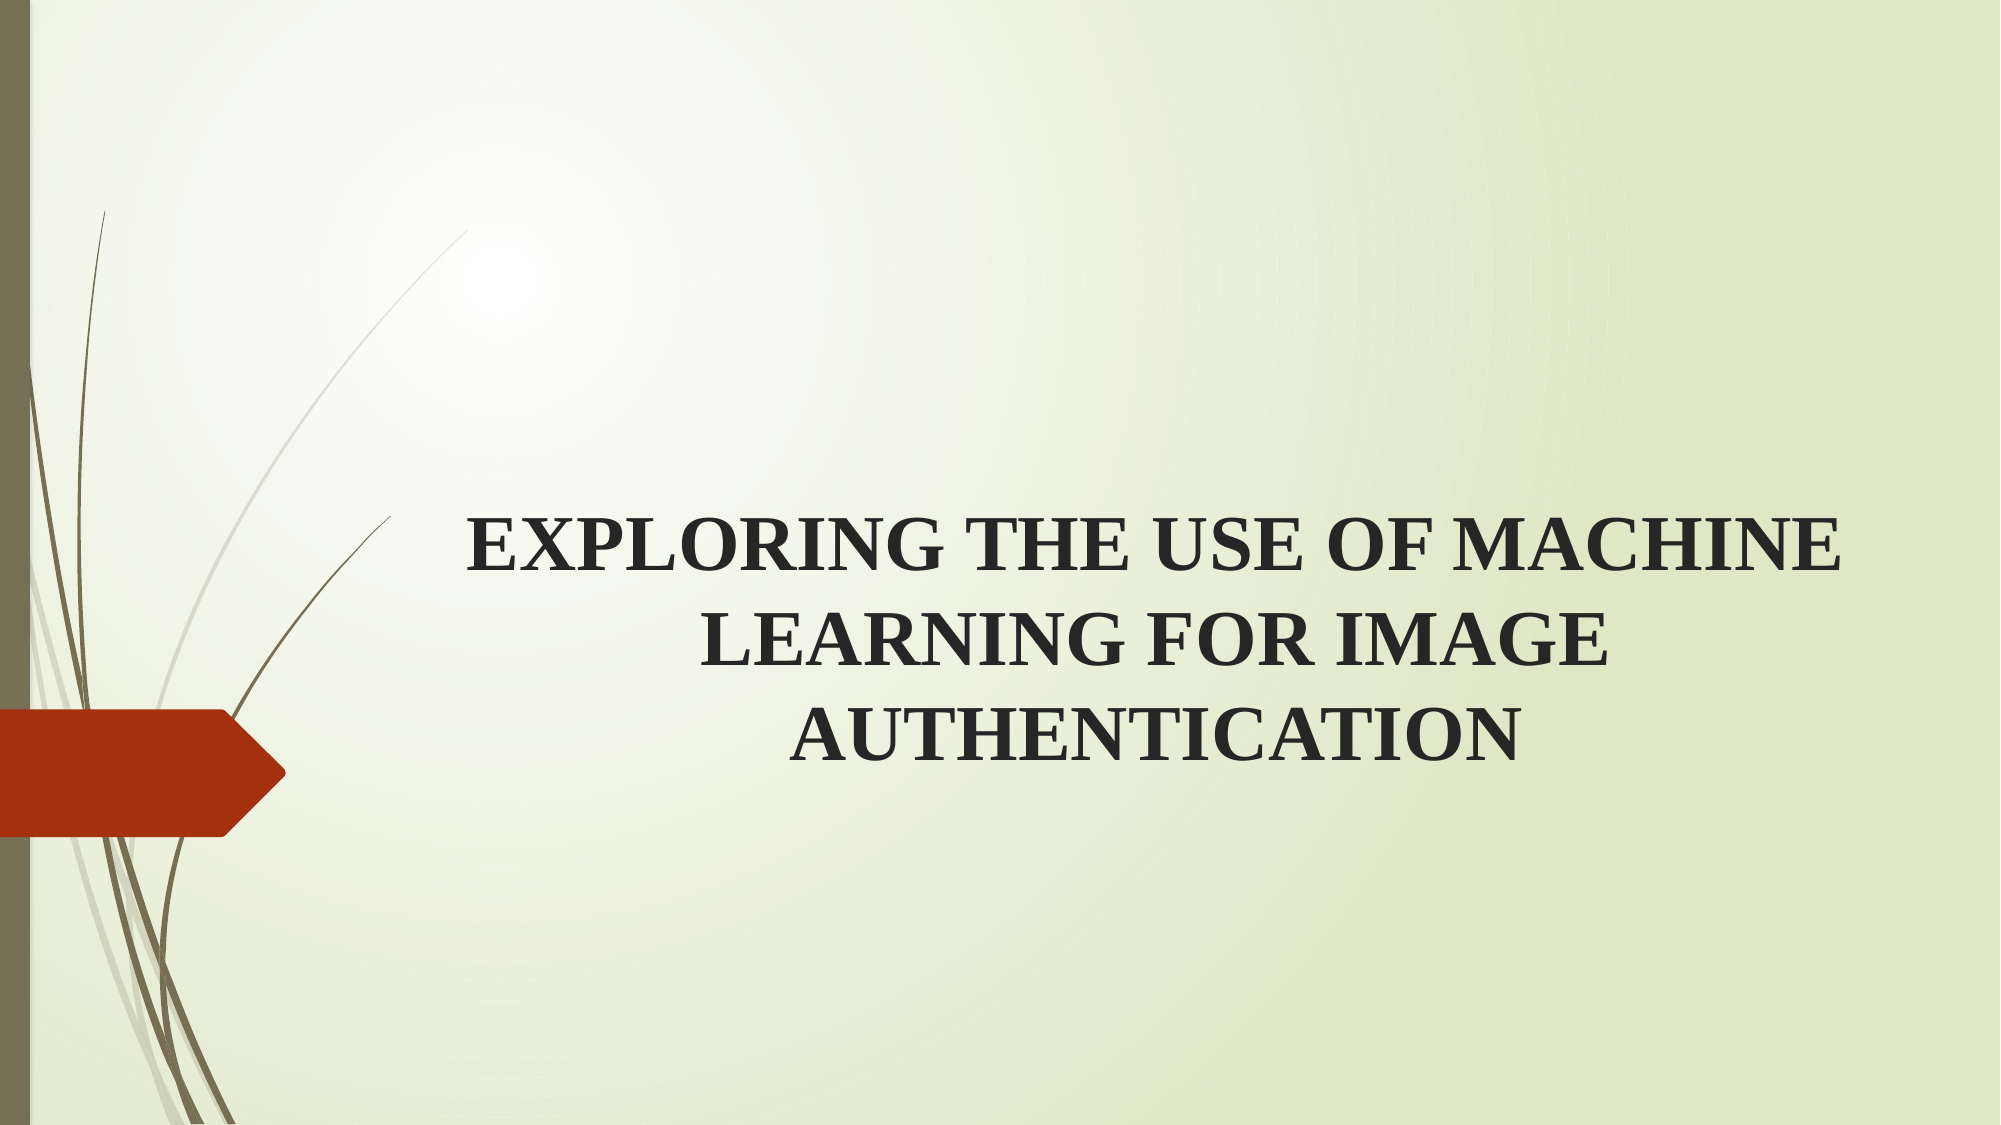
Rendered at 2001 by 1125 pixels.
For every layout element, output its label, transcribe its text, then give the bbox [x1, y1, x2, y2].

title EXPLORING THE USE OF MACHINE LEARNING FOR IMAGE AUTHENTICATION [424, 412, 1888, 784]
